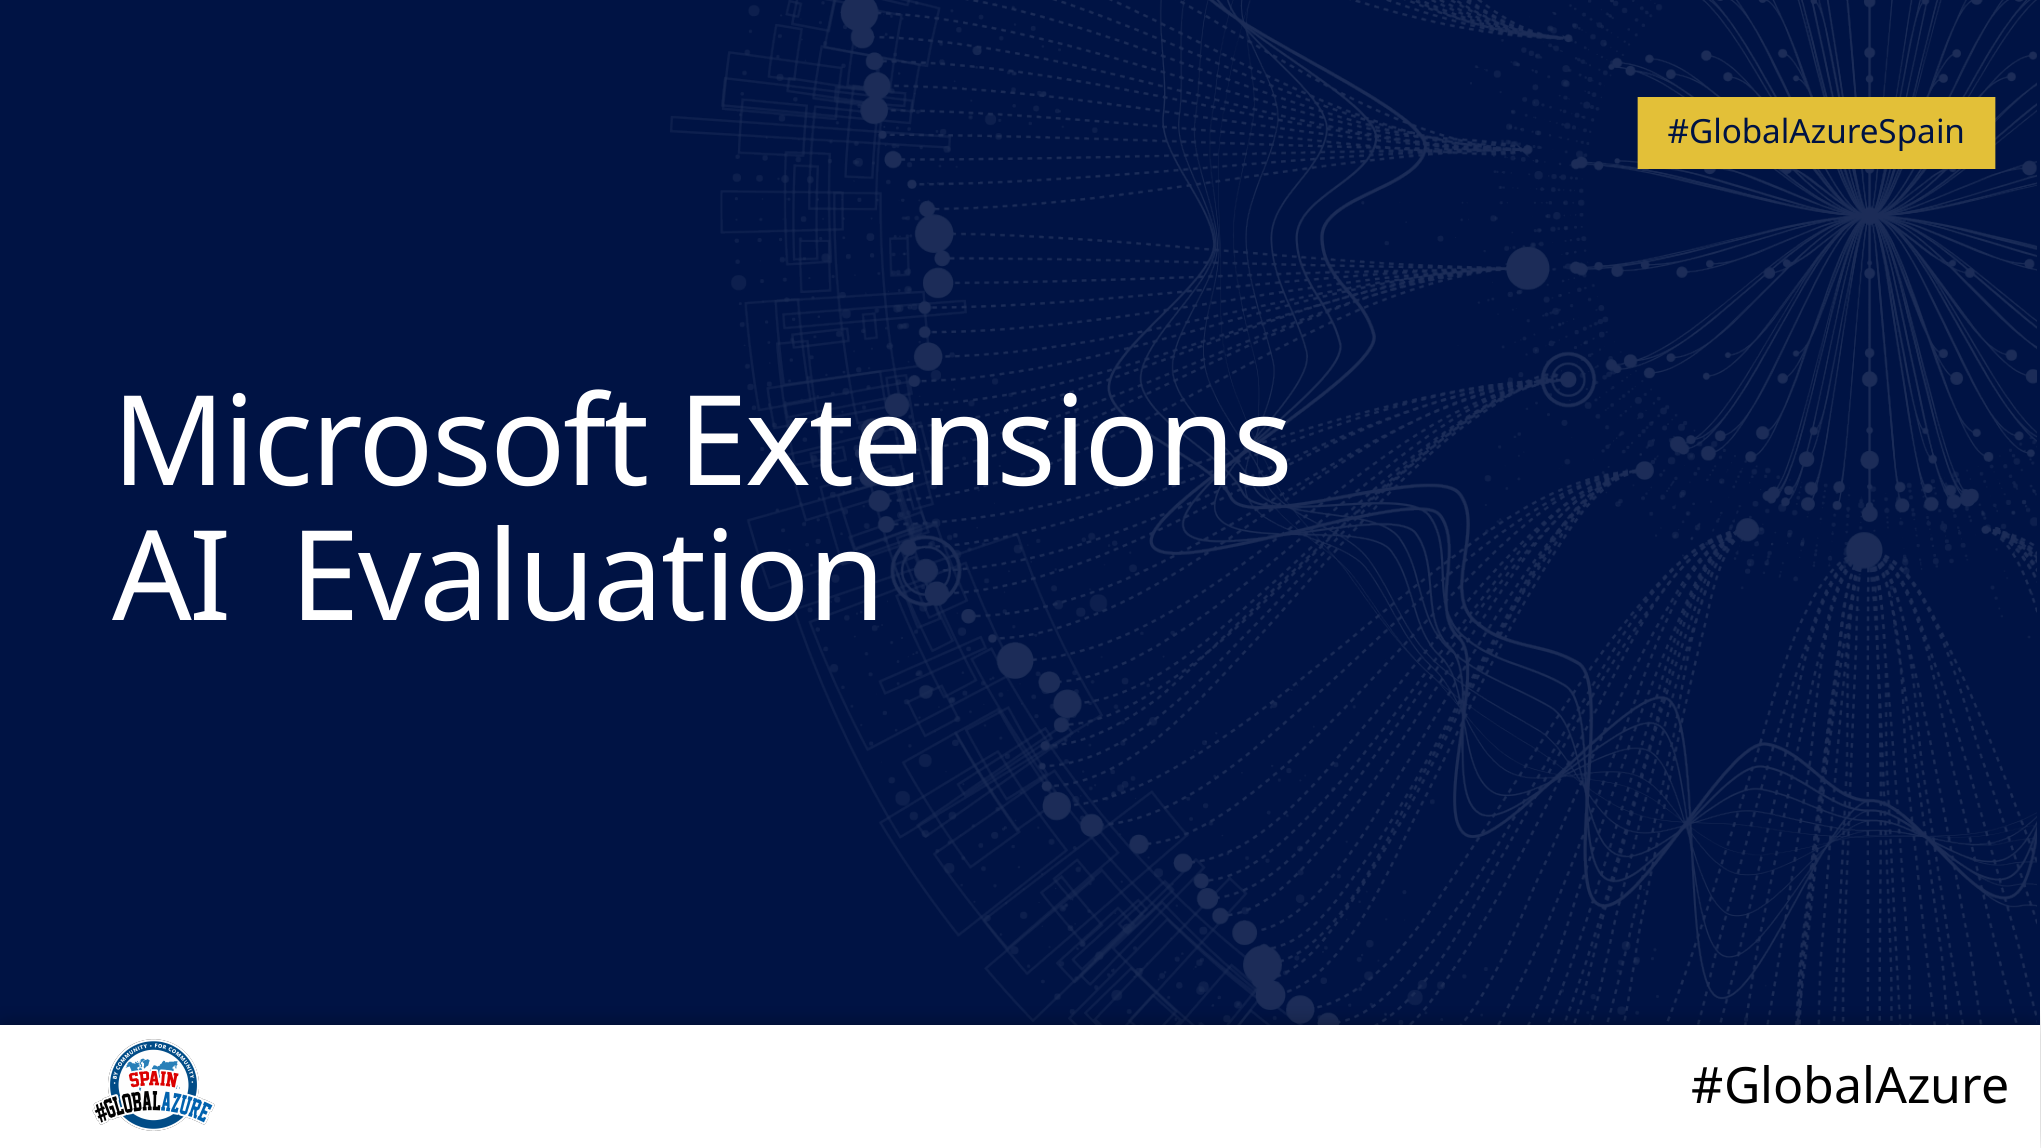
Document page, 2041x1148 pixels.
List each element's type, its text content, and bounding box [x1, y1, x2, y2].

title Microsoft Extensions AI Evaluation [88, 346, 1624, 649]
picture [91, 1037, 216, 1134]
